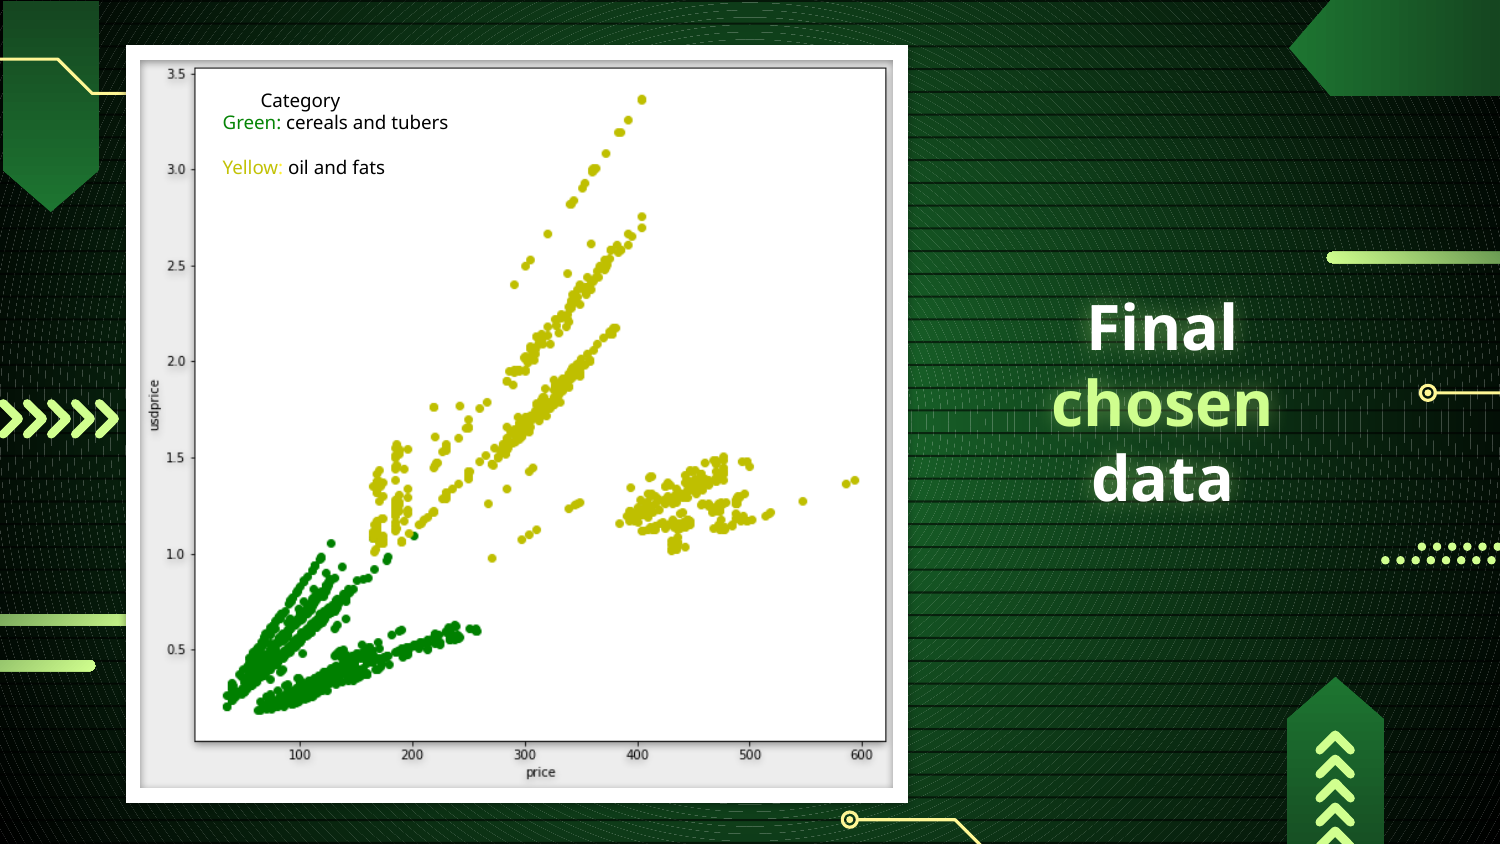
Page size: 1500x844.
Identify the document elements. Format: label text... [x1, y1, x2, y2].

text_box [139, 59, 894, 789]
title Final chosen data [980, 271, 1345, 531]
